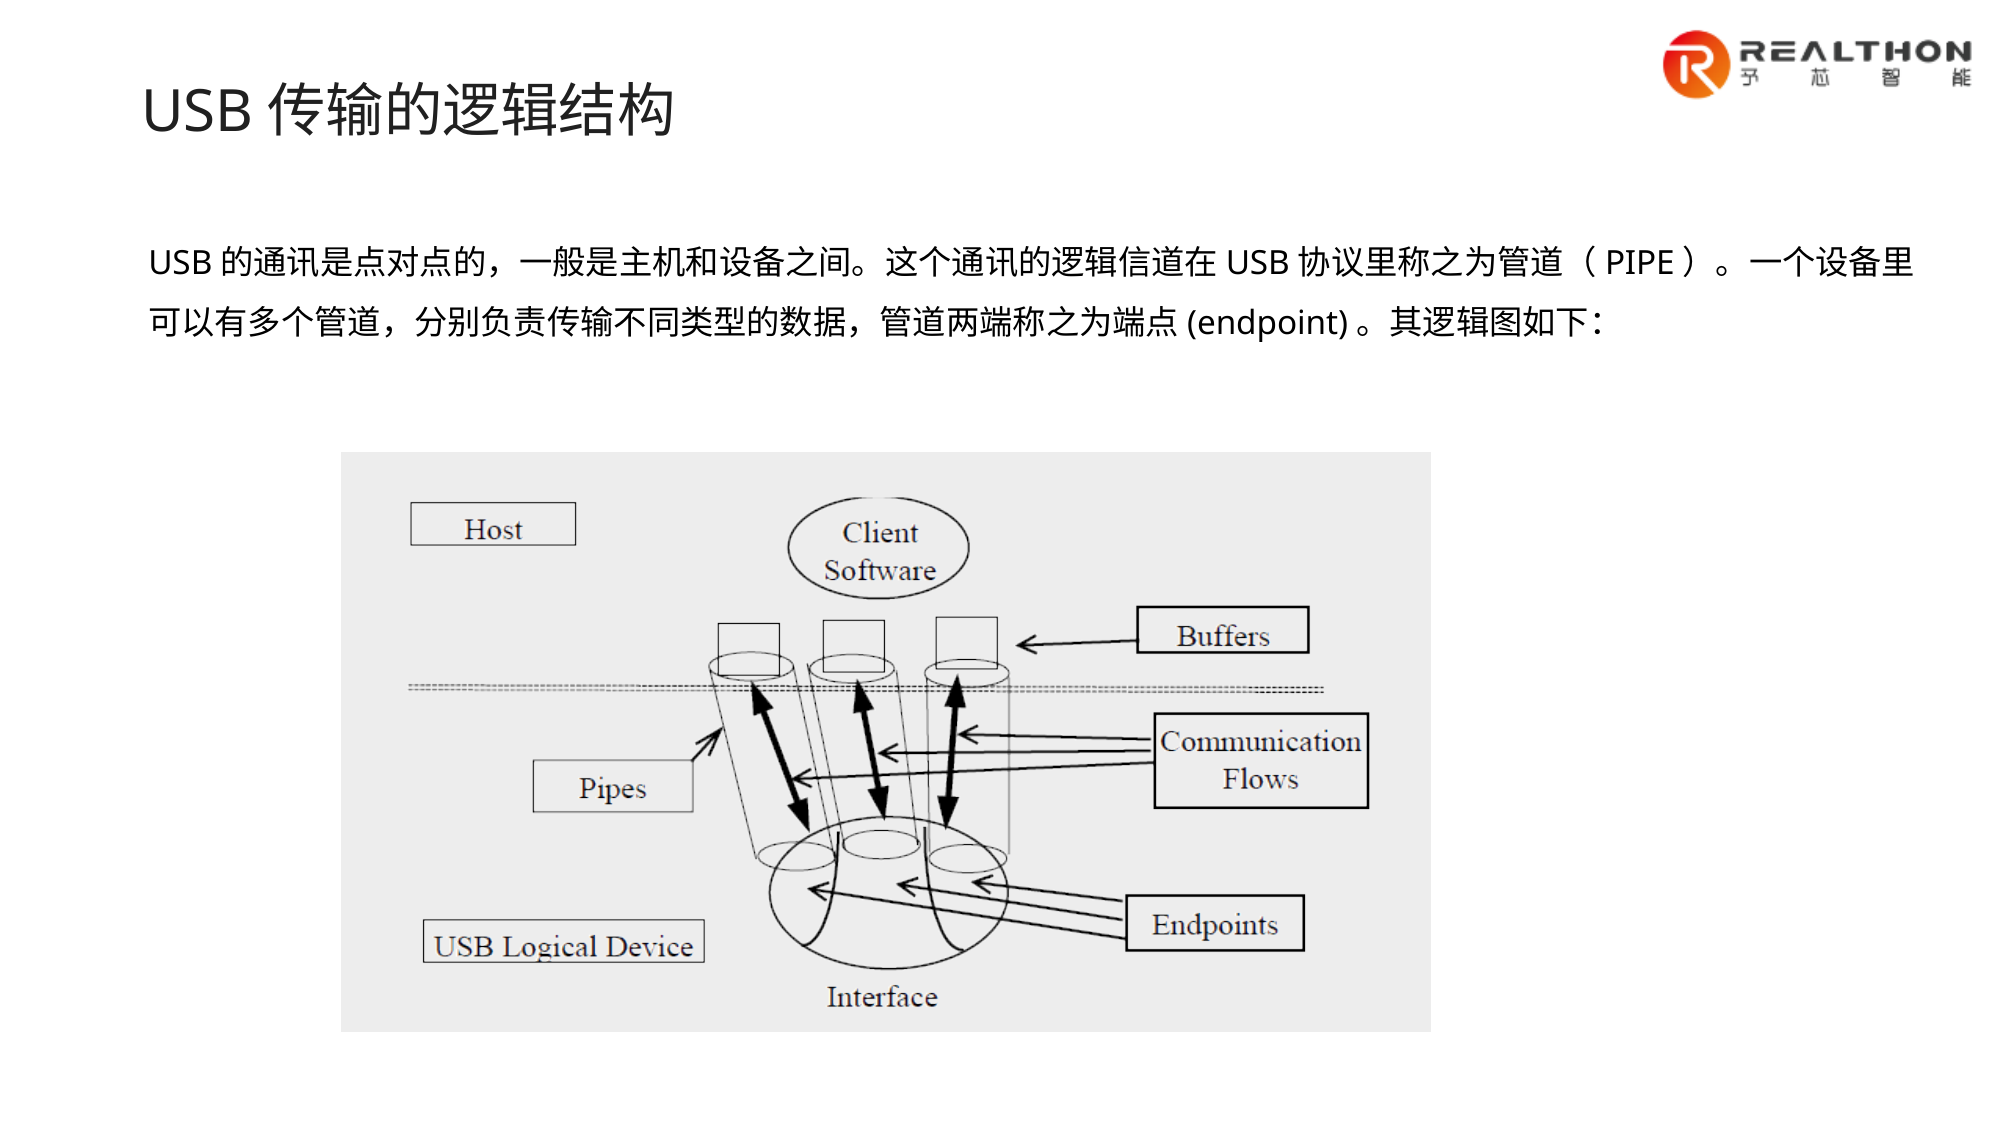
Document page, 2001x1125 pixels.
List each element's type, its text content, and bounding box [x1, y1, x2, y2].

list USB传输的逻辑结构 [126, 56, 1103, 169]
text_box USB的通讯是点对点的，一般是主机和设备之间。这个通讯的逻辑信道在USB协议里称之为管道（PIPE）。一个设备里可以有多个管道，分别负责传输不同类型的数据，管道两端称之为端点(endpoint)。其逻辑图如下： [133, 214, 1947, 349]
picture [340, 452, 1431, 1032]
picture [1640, 0, 2000, 128]
